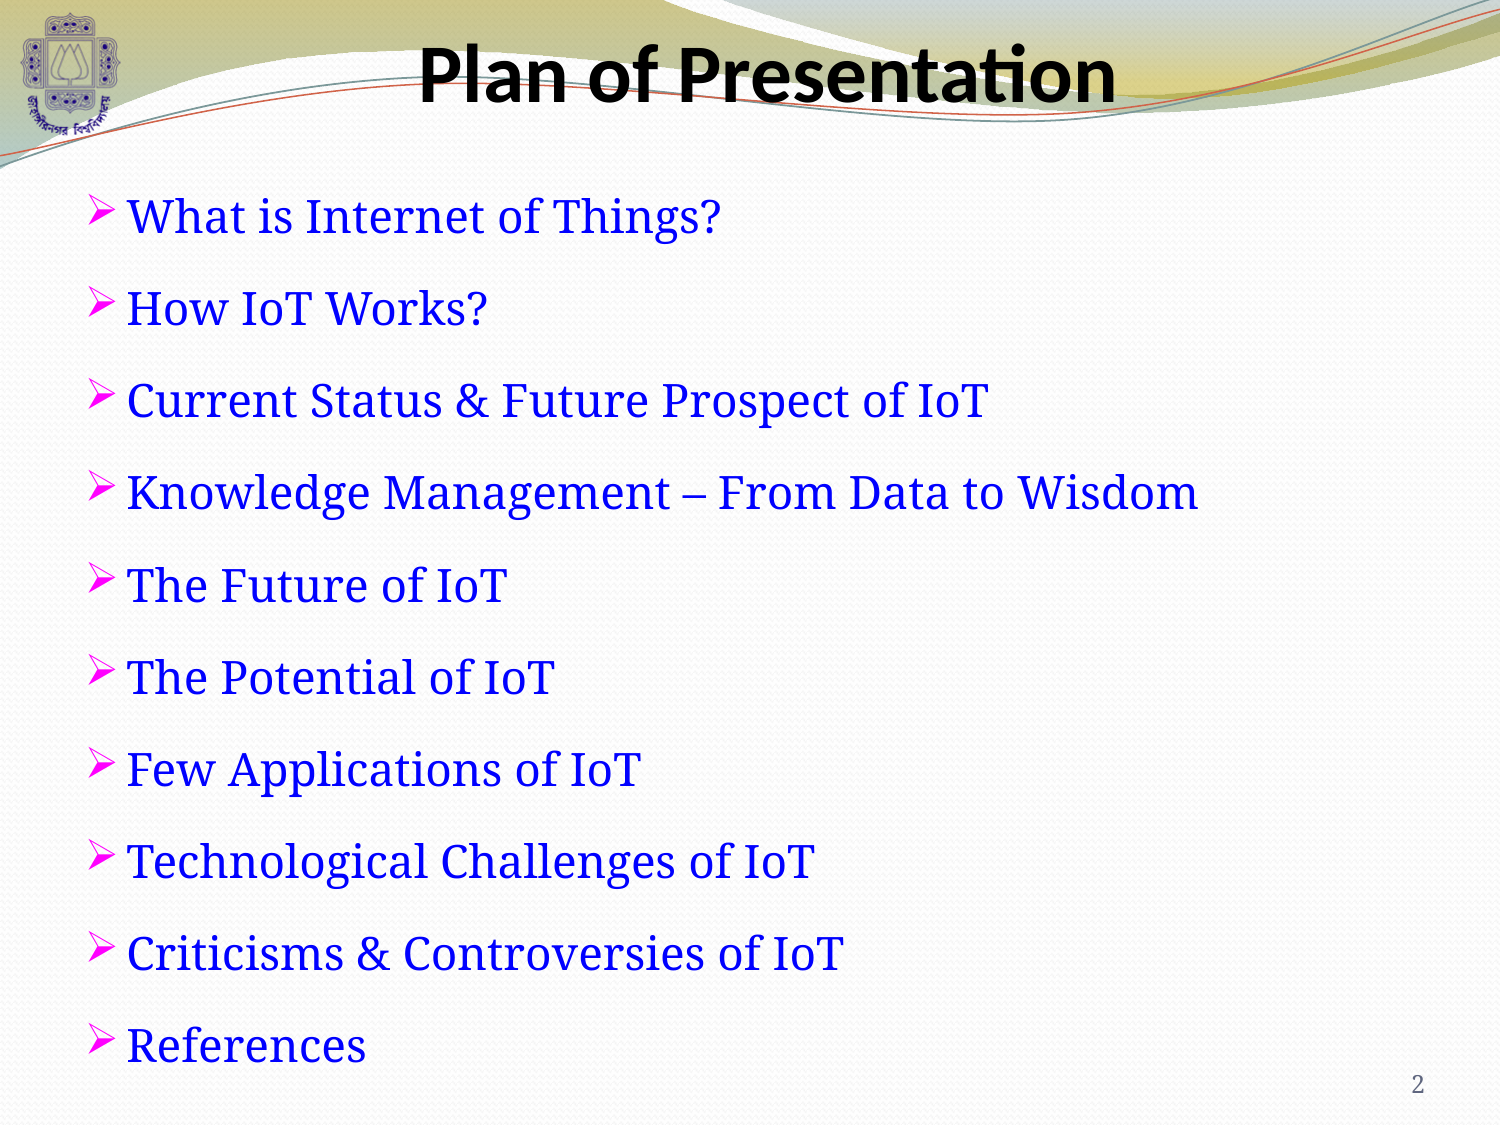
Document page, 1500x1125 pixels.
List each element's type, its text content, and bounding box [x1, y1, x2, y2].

list What is Internet of Things? How IoT Works? Current Status & Future Prospect of IoT Knowledge Management – From Data to Wisdom The Future of IoT The Potential of IoT Few Applications of IoT Technological Challenges of IoT Criticisms & Controversies of IoT References [70, 152, 1421, 1090]
slide_number 2 [1299, 1042, 1425, 1103]
title Plan of Presentation [93, 0, 1444, 119]
picture [20, 12, 121, 136]
title Applications of IoT [121, 13, 128, 119]
